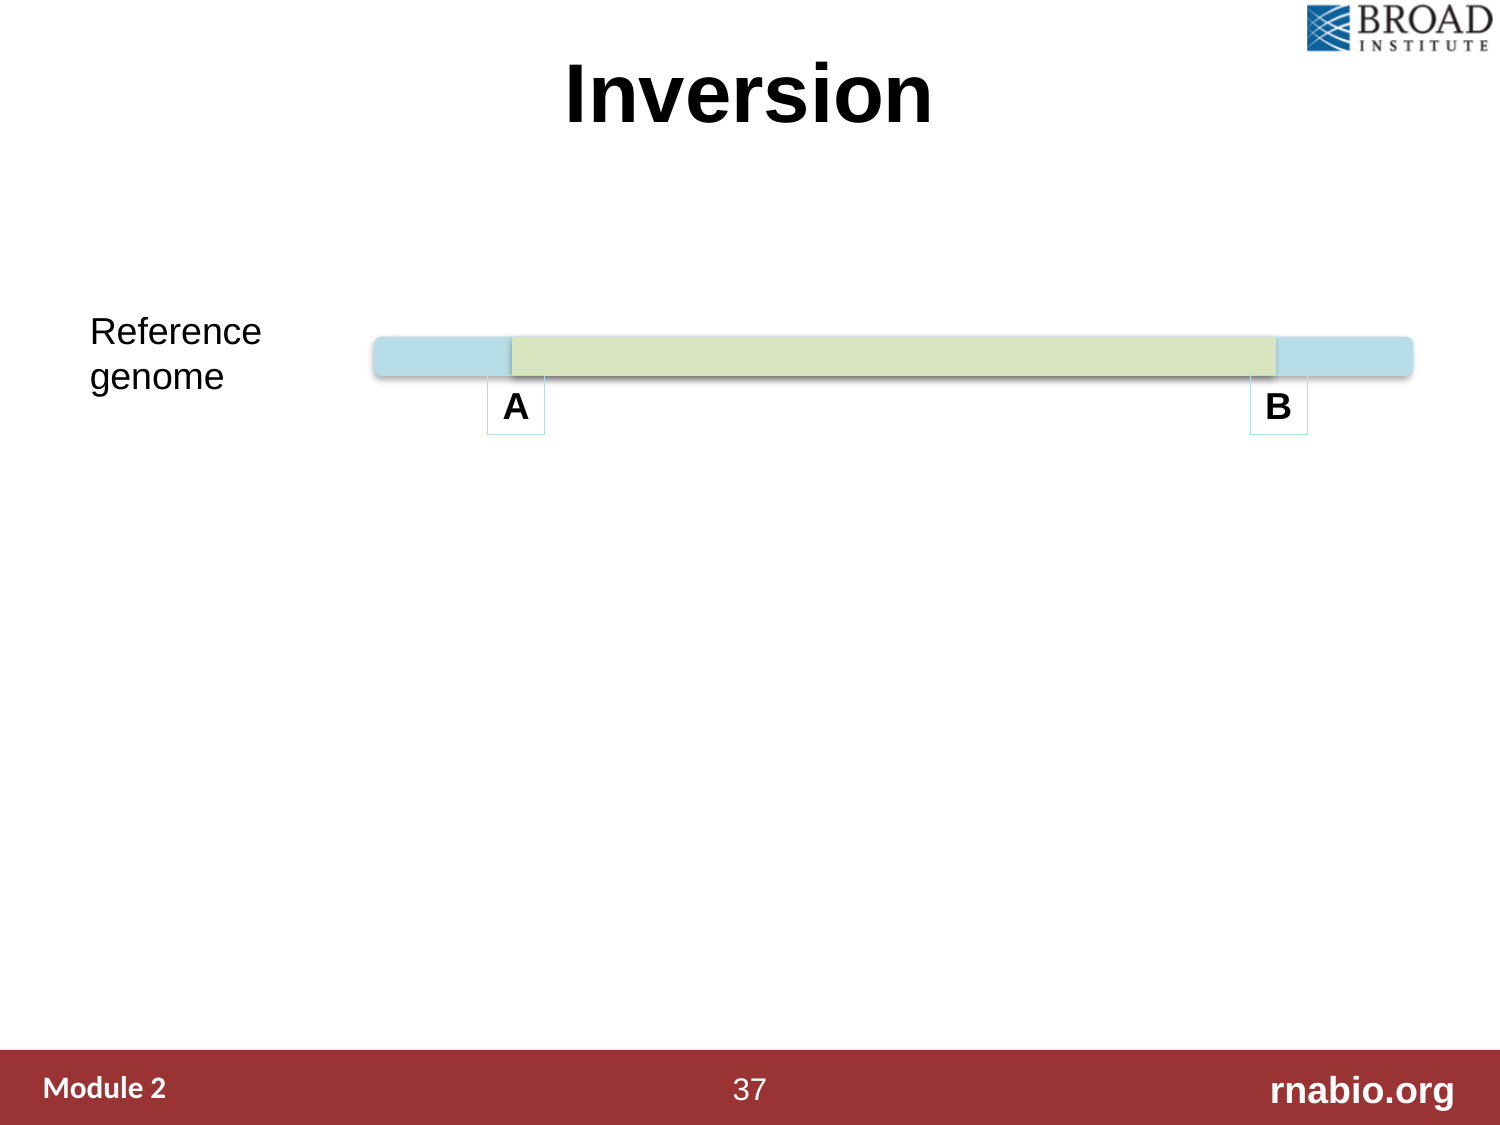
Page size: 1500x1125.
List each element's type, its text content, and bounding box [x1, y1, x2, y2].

picture [1304, 0, 1497, 58]
text_box Reference genome [74, 299, 288, 405]
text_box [374, 337, 1413, 436]
title Inversion [24, 0, 1475, 183]
